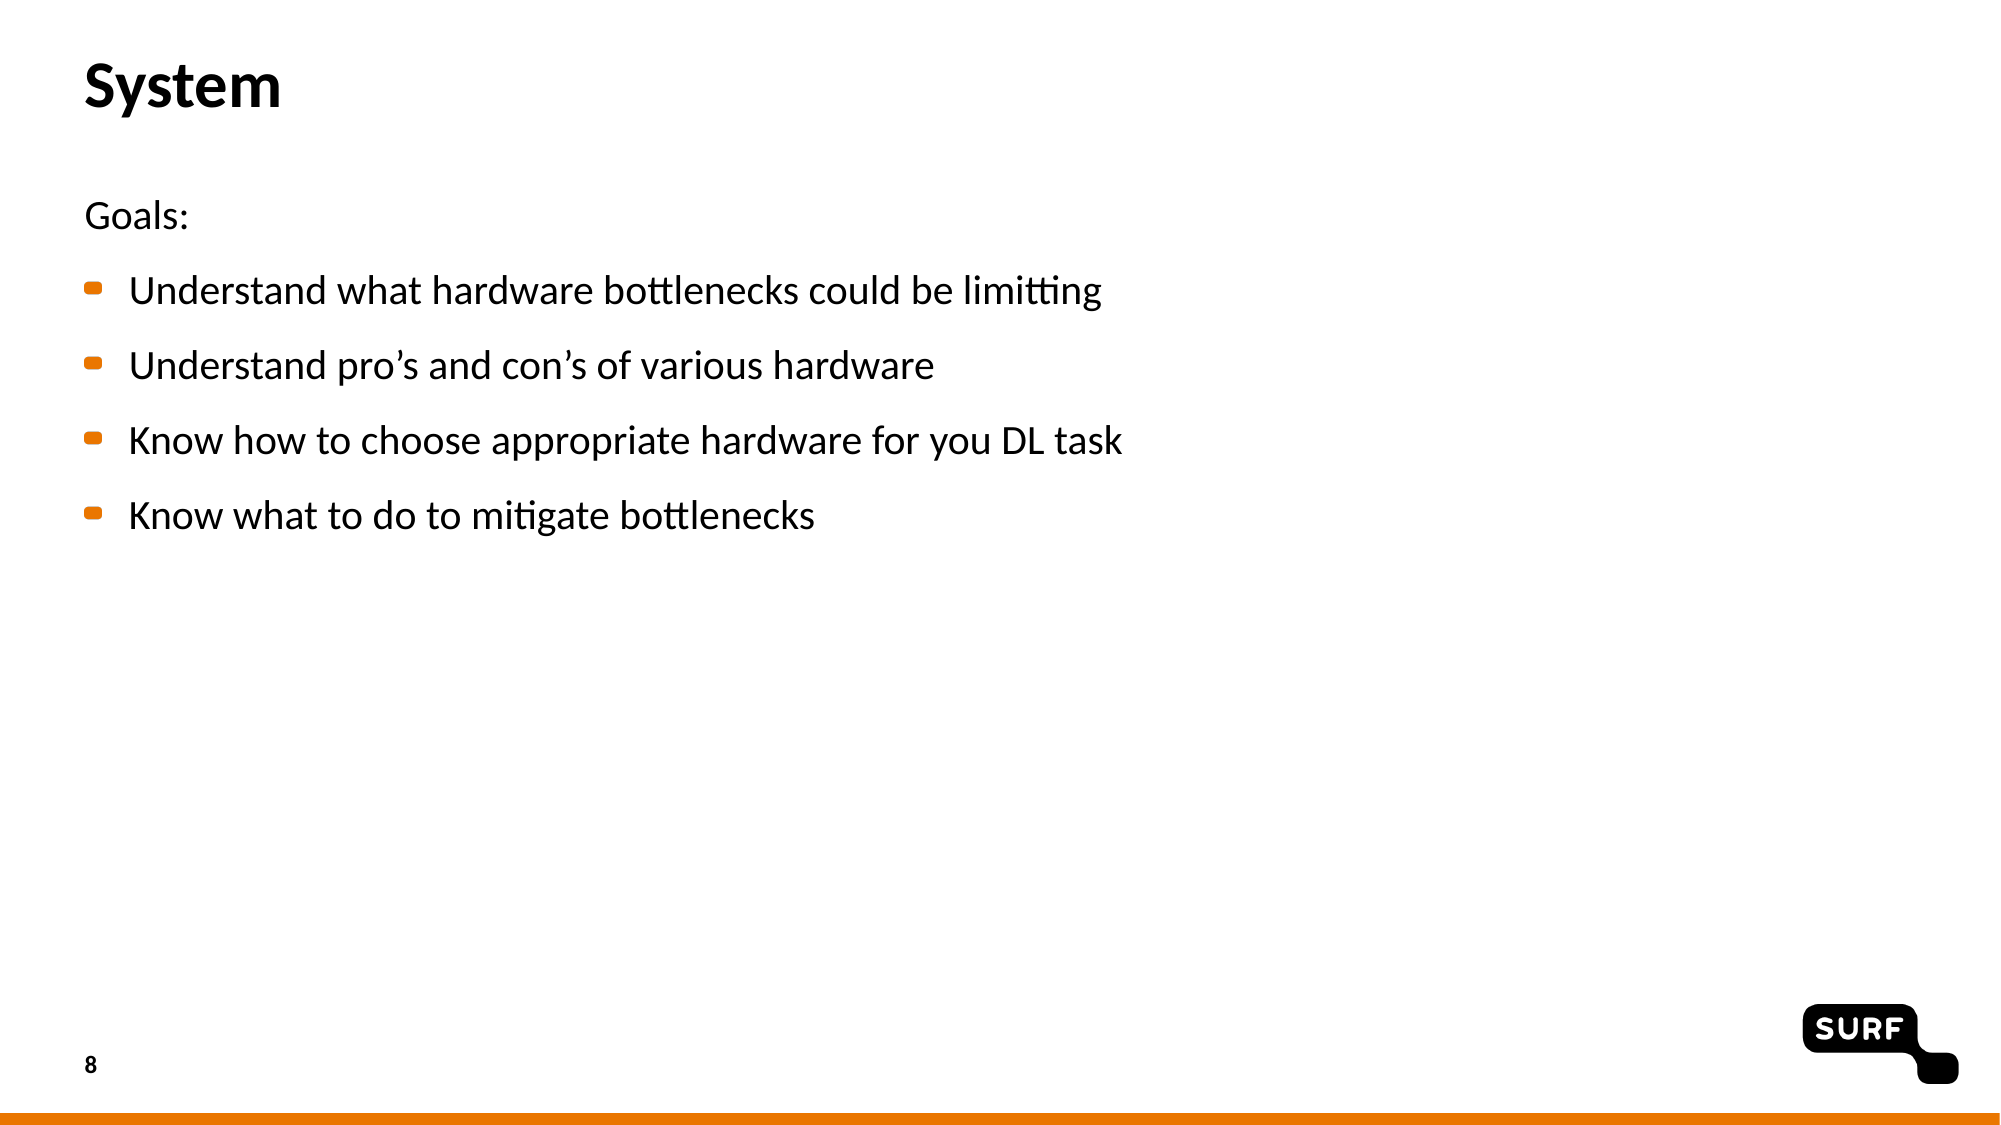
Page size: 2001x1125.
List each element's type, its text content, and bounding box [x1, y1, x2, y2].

title System [85, 44, 1914, 144]
list Goals: Understand what hardware bottlenecks could be limitting Understand pro’s and con’s of various hardware Know how to choose appropriate hardware for you DL task Know what to do to mitigate bottlenecks [84, 187, 1706, 919]
picture [84, 423, 102, 453]
picture [84, 273, 102, 303]
picture [84, 498, 102, 528]
picture [1802, 1004, 1959, 1084]
slide_number 8 [84, 1045, 149, 1082]
picture [84, 348, 102, 378]
